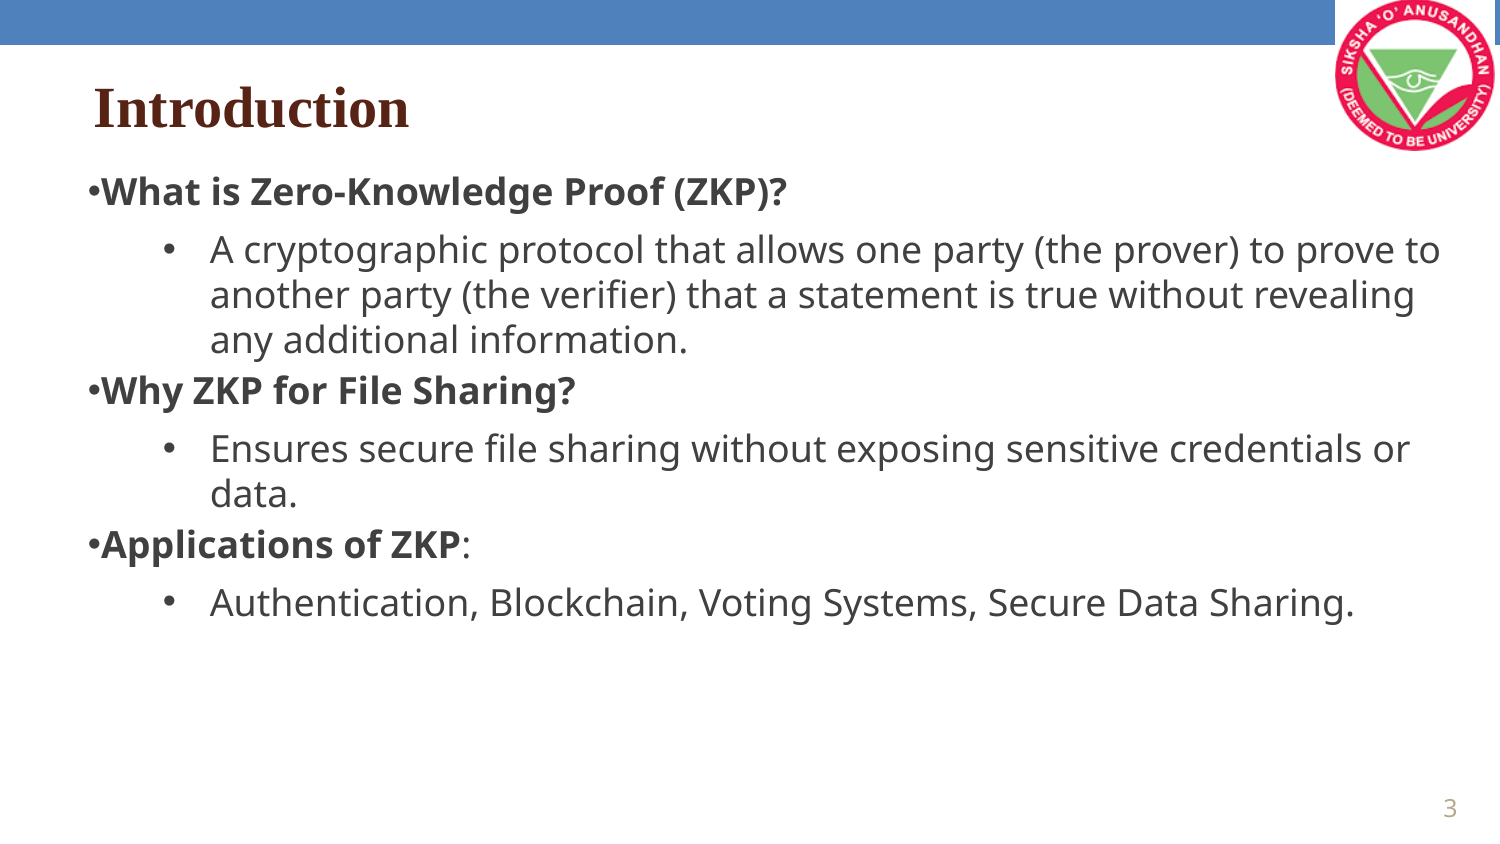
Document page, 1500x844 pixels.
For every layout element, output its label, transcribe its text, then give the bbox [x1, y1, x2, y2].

text_box 3 [1413, 775, 1488, 835]
text_box What is Zero-Knowledge Proof (ZKP)? A cryptographic protocol that allows one party (the prover) to prove to another party (the verifier) that a statement is true without revealing any additional information. Why ZKP for File Sharing? Ensures secure file sharing without exposing sensitive credentials or data. Applications of ZKP: Authentication, Blockchain, Voting Systems, Secure Data Sharing. [73, 160, 1469, 752]
text_box Introduction [78, 33, 1451, 160]
picture [1335, 0, 1495, 151]
